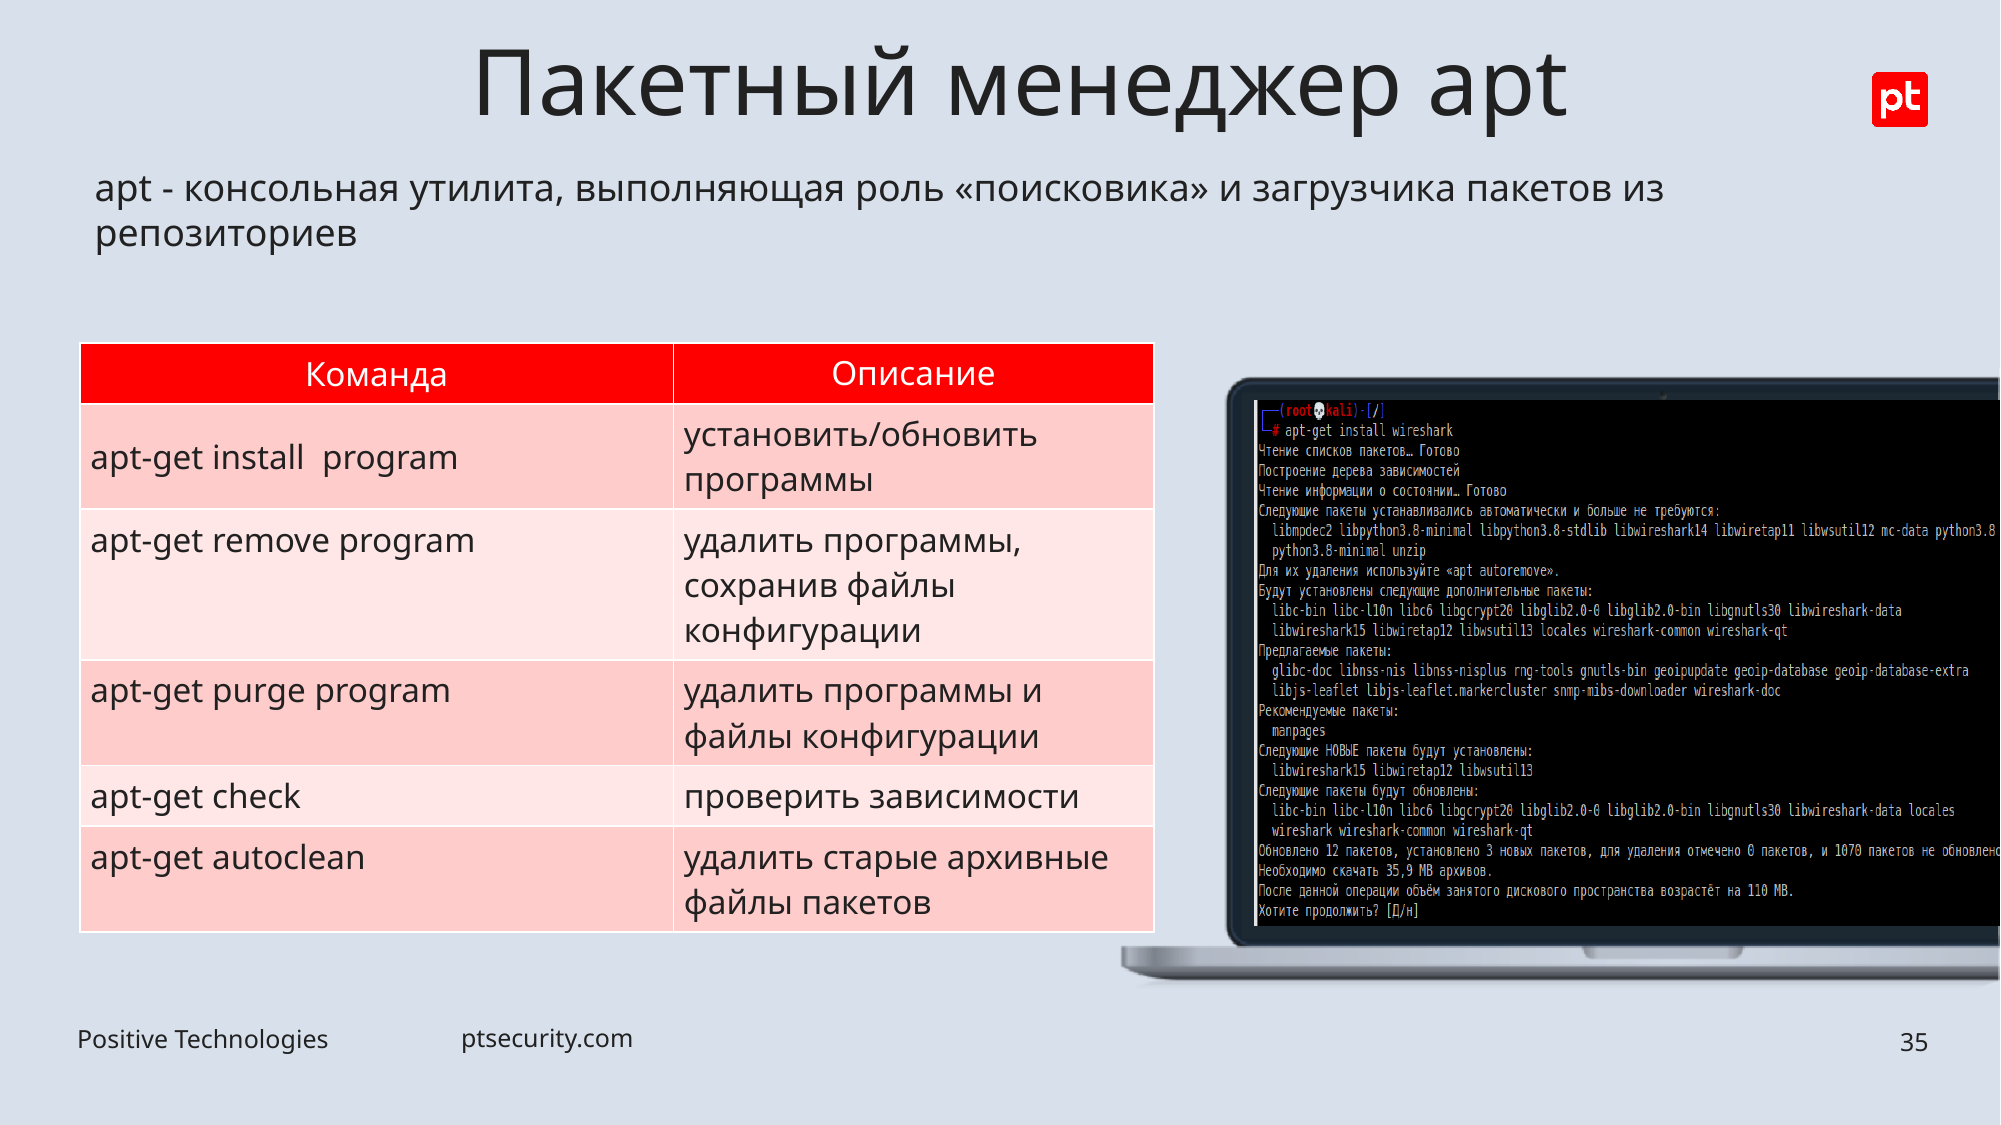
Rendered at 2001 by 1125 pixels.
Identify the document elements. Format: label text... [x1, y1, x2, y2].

table_header Описание [674, 344, 1153, 403]
table_cell проверить зависимости [674, 766, 1153, 825]
slide_number 35 [1608, 1013, 1944, 1074]
table_cell удалить программы, сохранив файлы конфигурации [674, 510, 1153, 659]
table_cell apt-get remove program [81, 510, 673, 659]
table_cell удалить старые архивные файлы пакетов [674, 827, 1153, 931]
picture [0, 0, 2001, 1125]
table_cell apt-get check [81, 766, 673, 825]
title Пакетный менеджер apt [456, 35, 1944, 156]
text_box apt - консольная утилита, выполняющая роль «поисковика» и загрузчика пакетов из репозиториев [79, 156, 1944, 262]
table_cell установить/обновить программы [674, 405, 1153, 508]
table_header Команда [81, 344, 673, 403]
table_cell apt-get install program [81, 405, 673, 508]
table_cell apt-get purge program [81, 661, 673, 765]
table_cell apt-get autoclean [81, 827, 673, 931]
table_cell удалить программы и файлы конфигурации [674, 661, 1153, 765]
